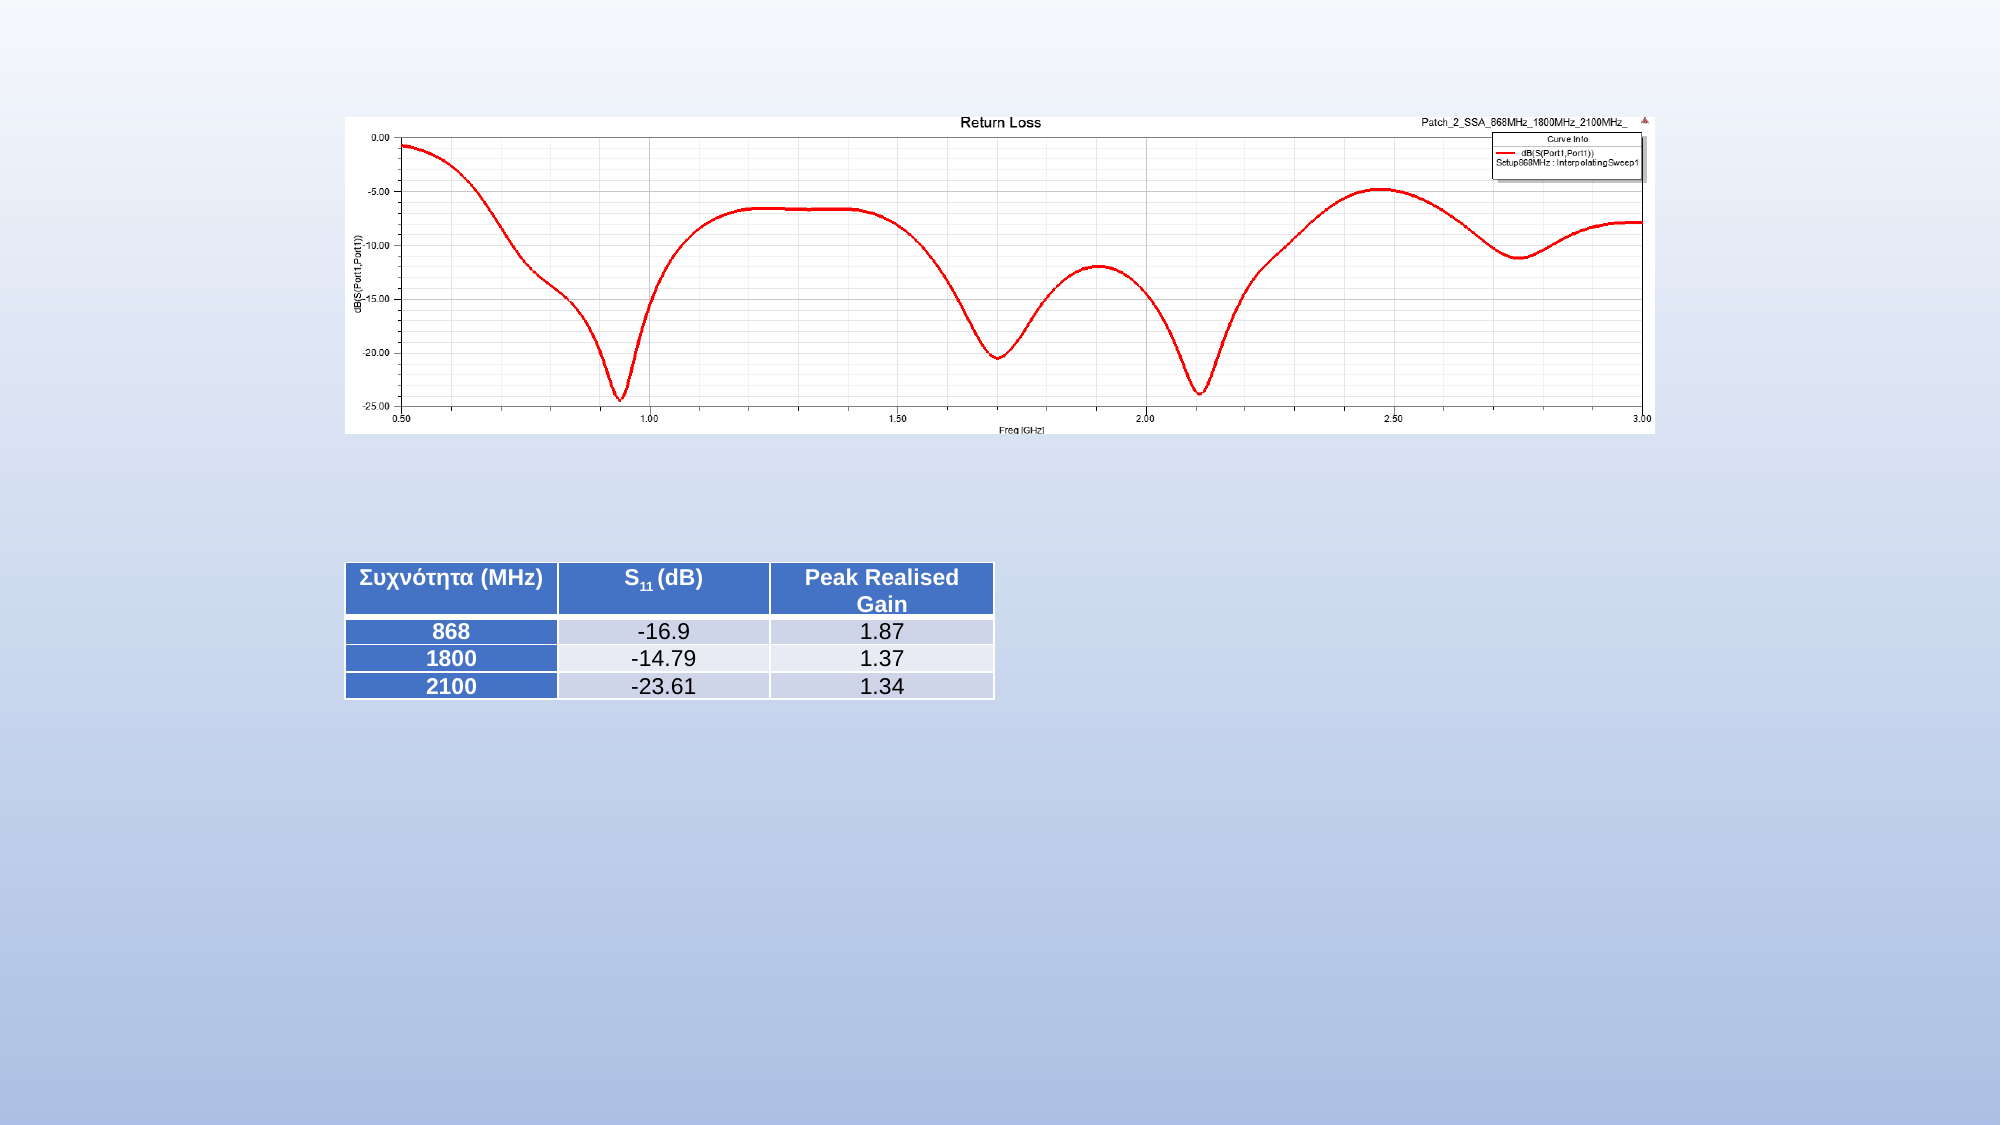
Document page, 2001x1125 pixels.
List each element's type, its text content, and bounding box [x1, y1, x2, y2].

table_header Peak Realised Gain [771, 563, 993, 614]
table_cell 1.34 [771, 673, 993, 698]
table_cell -16.9 [559, 620, 769, 644]
table_header Συχνότητα (MHz) [346, 563, 557, 614]
table_cell 868 [346, 620, 557, 644]
picture [345, 116, 1655, 435]
table_cell 1800 [346, 645, 557, 671]
table_cell -14.79 [559, 645, 769, 671]
table_cell -23.61 [559, 673, 769, 698]
table_cell 1.87 [771, 620, 993, 644]
table_cell 2100 [346, 673, 557, 698]
table_cell 1.37 [771, 645, 993, 671]
table_header S11 (dB) [559, 563, 769, 614]
